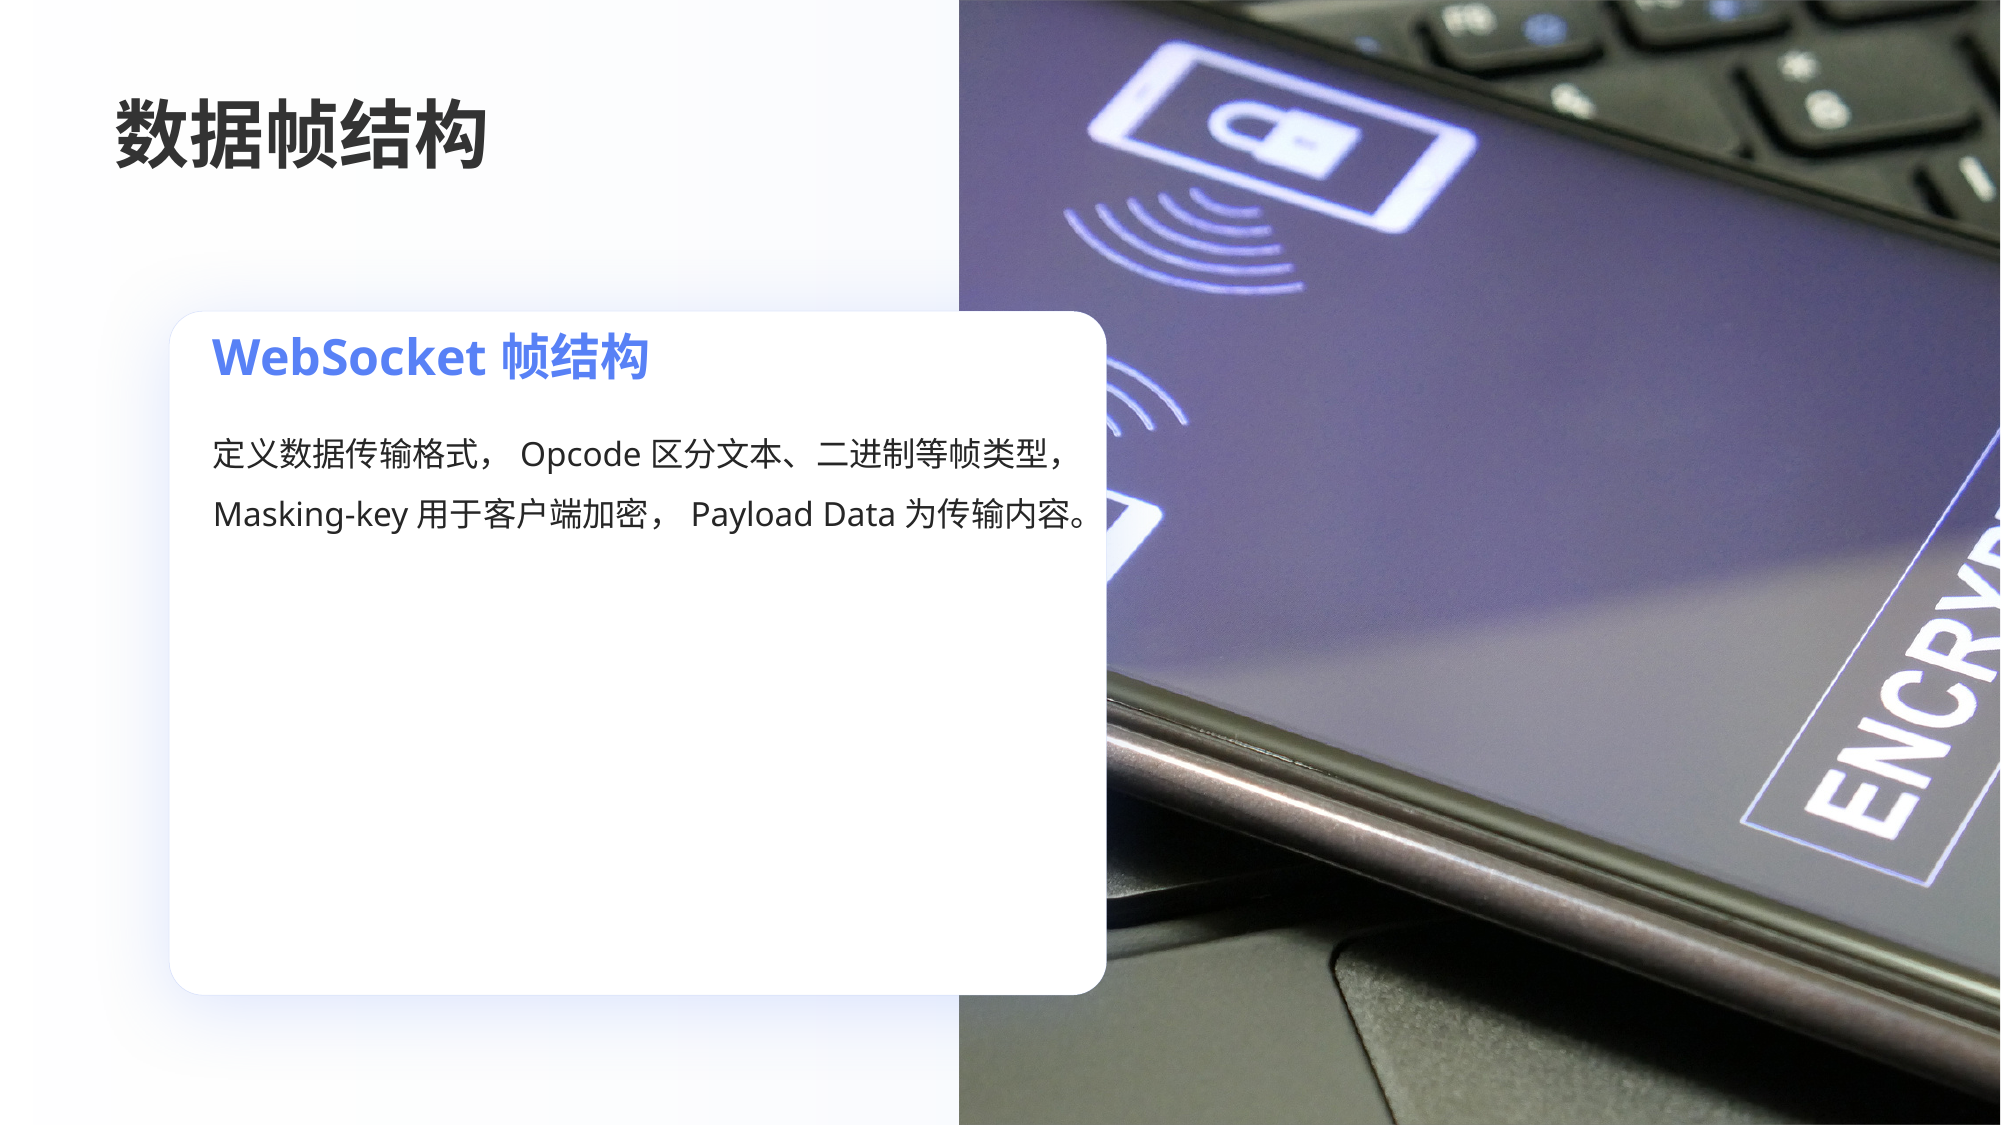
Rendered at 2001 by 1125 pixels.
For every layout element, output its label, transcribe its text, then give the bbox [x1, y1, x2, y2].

title 数据帧结构 [114, 59, 936, 178]
text_box 定义数据传输格式，Opcode区分文本、二进制等帧类型，Masking-key用于客户端加密，Payload Data为传输内容。 [213, 413, 958, 1021]
picture [958, 0, 2001, 1125]
text_box [169, 311, 958, 996]
text_box WebSocket帧结构 [213, 296, 958, 385]
